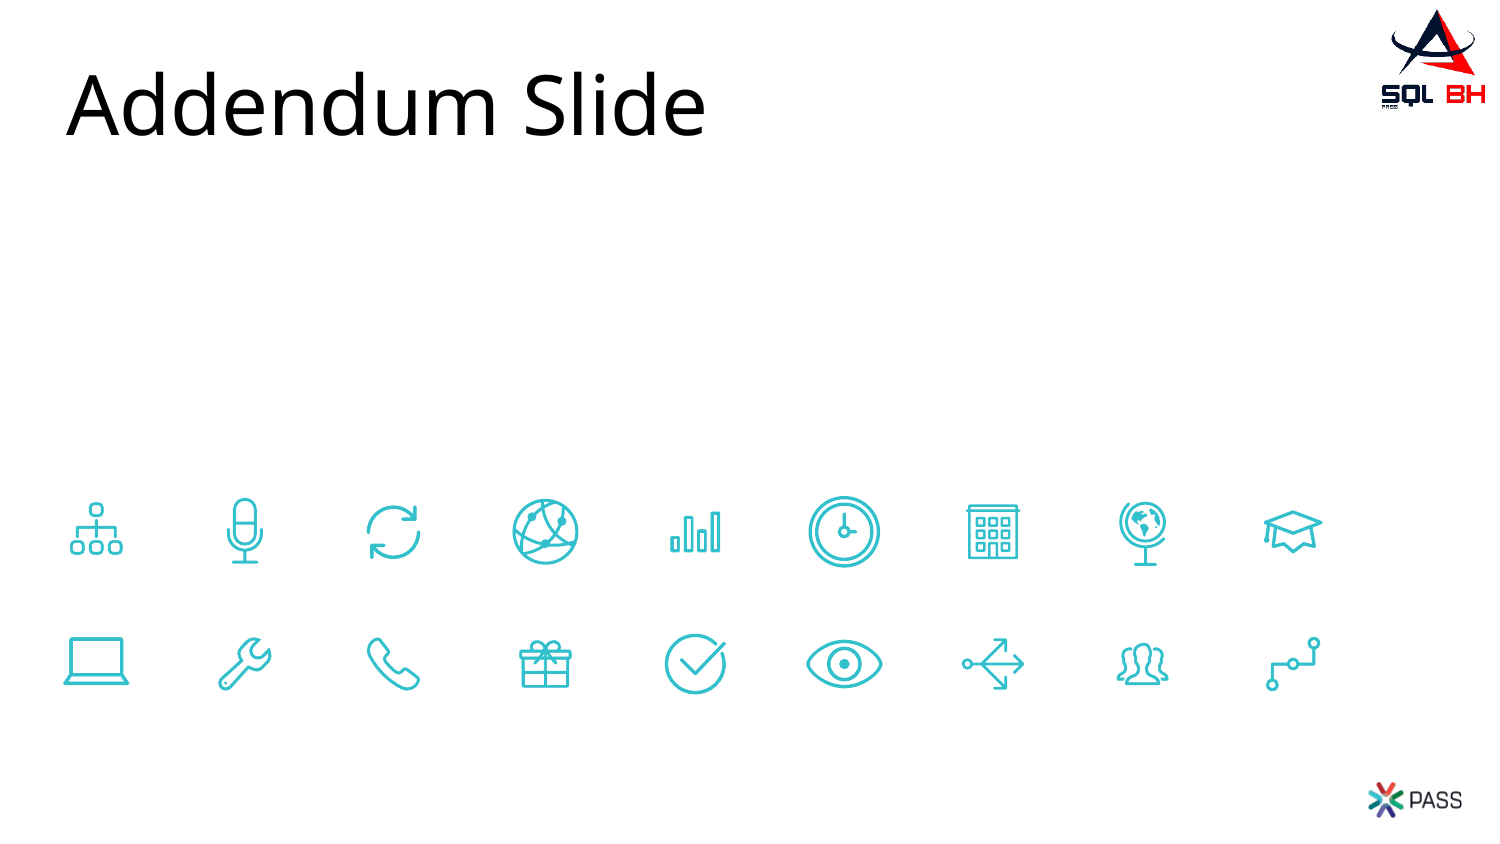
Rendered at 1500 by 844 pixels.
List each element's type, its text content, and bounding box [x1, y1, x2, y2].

text_box [670, 536, 680, 552]
text_box [665, 634, 726, 695]
text_box [1263, 510, 1323, 554]
text_box [89, 502, 104, 517]
text_box [226, 527, 263, 564]
text_box [1116, 643, 1169, 685]
text_box [89, 540, 104, 555]
picture [1367, 780, 1463, 820]
text_box [70, 540, 85, 555]
picture [1361, 0, 1500, 125]
text_box [232, 497, 257, 546]
text_box [684, 516, 694, 552]
text_box [367, 505, 417, 534]
text_box [367, 637, 420, 691]
text_box [63, 637, 130, 685]
text_box [1125, 501, 1166, 543]
text_box [710, 511, 720, 552]
text_box [218, 637, 272, 691]
text_box [1266, 637, 1321, 691]
text_box [965, 504, 1021, 560]
text_box [512, 498, 579, 565]
title Addendum Slide [51, 71, 1135, 173]
text_box [108, 540, 123, 555]
text_box [1119, 502, 1166, 566]
text_box [76, 519, 117, 538]
text_box [808, 496, 881, 568]
text_box [806, 639, 883, 689]
text_box [697, 529, 707, 552]
text_box [961, 638, 1025, 690]
text_box [519, 640, 572, 688]
text_box [370, 531, 420, 559]
